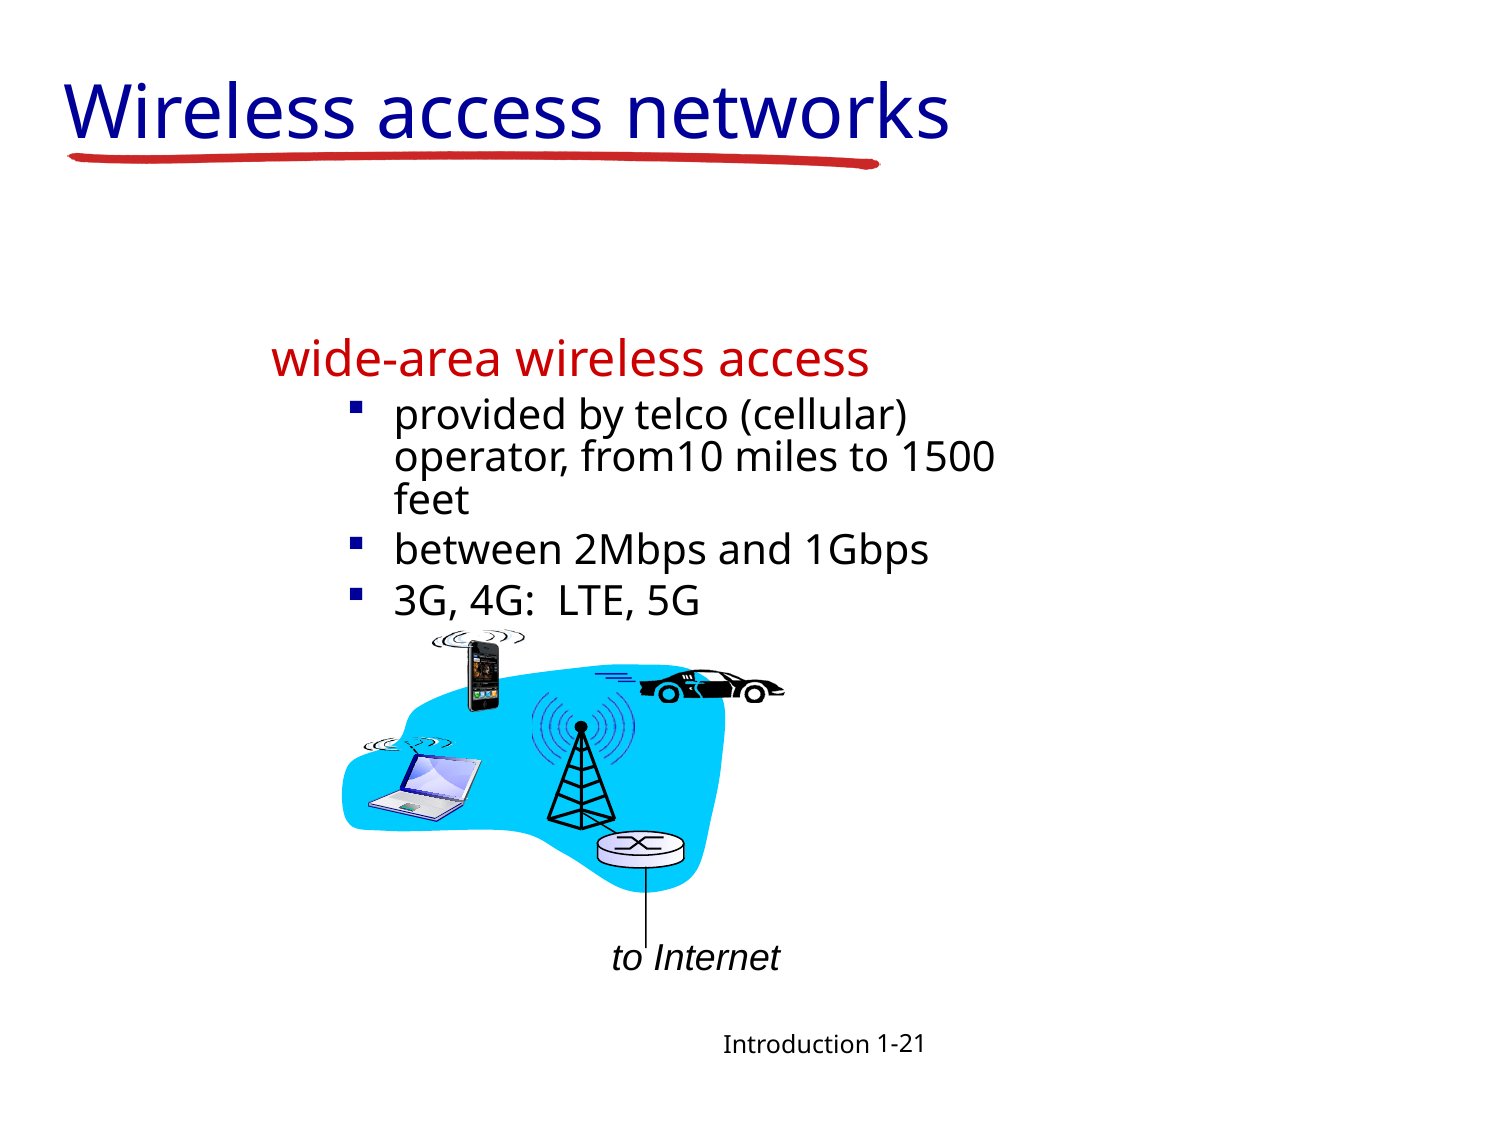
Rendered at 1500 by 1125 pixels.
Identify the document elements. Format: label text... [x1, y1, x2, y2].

slide_number 1-21 [861, 1020, 973, 1066]
title Wireless access networks [47, 27, 1424, 190]
text_box wide-area wireless access provided by telco (cellular) operator, from10 miles to 1500 feet between 2Mbps and 1Gbps 3G, 4G: LTE, 5G [256, 258, 1015, 690]
text_box to Internet [596, 925, 796, 986]
footer Introduction [410, 1020, 886, 1069]
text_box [339, 627, 785, 949]
picture [64, 145, 890, 175]
